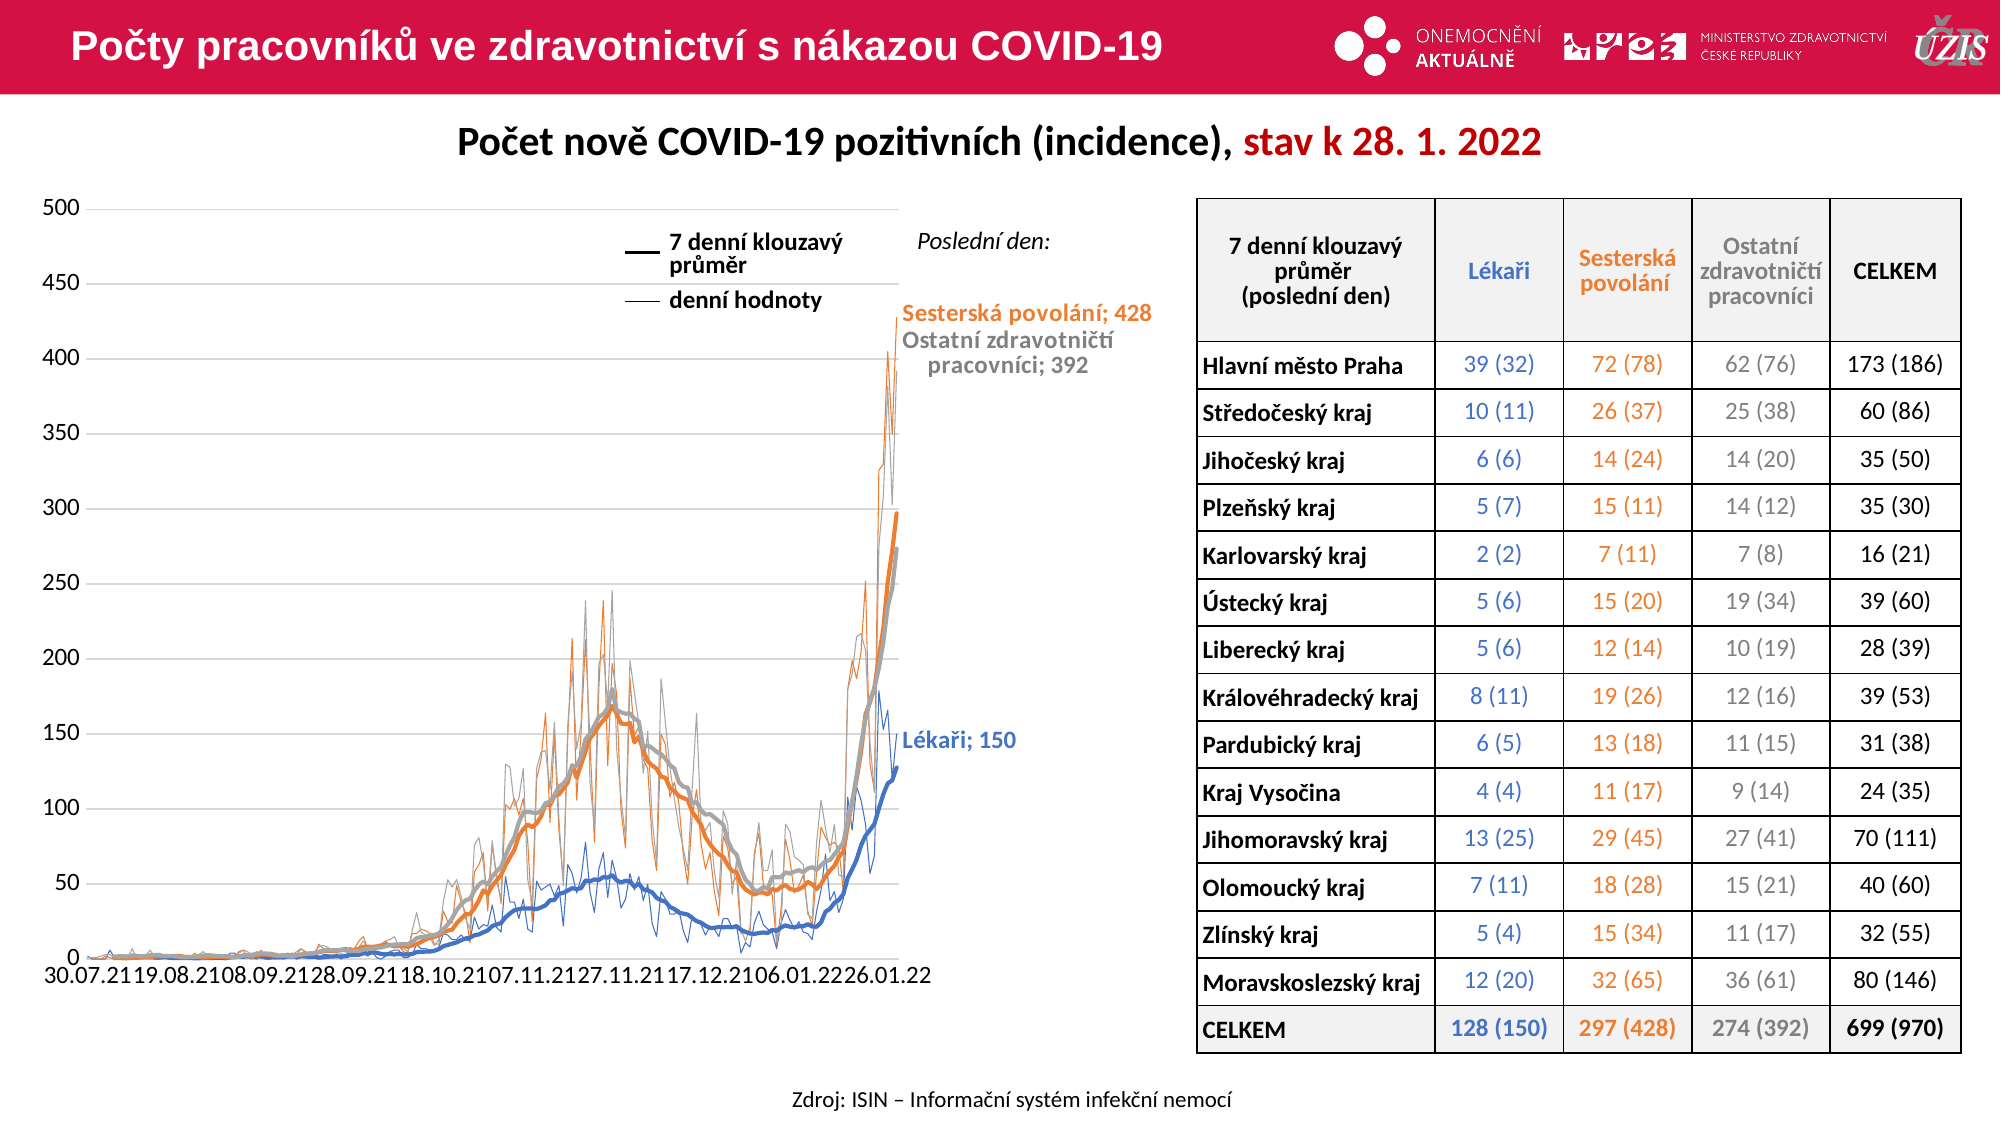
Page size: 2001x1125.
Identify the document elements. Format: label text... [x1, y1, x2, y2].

title Počty pracovníků ve zdravotnictví s nákazou COVID-19 [55, 0, 1346, 95]
table_cell 11 (15) [1693, 722, 1829, 767]
table_cell Liberecký kraj [1198, 627, 1434, 673]
table_cell CELKEM [1198, 1006, 1434, 1052]
picture [1563, 31, 1888, 60]
table_cell 11 (17) [1564, 769, 1691, 815]
table_cell 39 (60) [1831, 580, 1960, 625]
table_cell 173 (186) [1831, 342, 1960, 388]
table_cell 15 (20) [1564, 580, 1691, 625]
table_cell 274 (392) [1693, 1006, 1829, 1052]
table_cell 36 (61) [1693, 959, 1829, 1005]
table_cell 39 (32) [1436, 342, 1563, 388]
table_cell 7 (11) [1564, 532, 1691, 578]
table_cell 31 (38) [1831, 722, 1960, 767]
table_cell 13 (25) [1436, 817, 1563, 862]
table_cell 14 (24) [1564, 437, 1691, 483]
table_cell Královéhradecký kraj [1198, 674, 1434, 720]
table_cell Olomoucký kraj [1198, 864, 1434, 910]
table_cell 7 (11) [1436, 864, 1563, 910]
table_cell 15 (21) [1693, 864, 1829, 910]
table_cell 5 (6) [1436, 580, 1563, 625]
table_header CELKEM [1831, 199, 1960, 341]
table_header Sesterská povolání [1564, 199, 1691, 341]
text_box Zdroj: ISIN – Informační systém infekční nemocí [490, 1077, 1535, 1120]
table_cell 12 (16) [1693, 674, 1829, 720]
table_cell 26 (37) [1564, 390, 1691, 436]
table_cell 19 (34) [1693, 580, 1829, 625]
table_cell Moravskoslezský kraj [1198, 959, 1434, 1005]
table_cell 18 (28) [1564, 864, 1691, 910]
table_cell 297 (428) [1564, 1006, 1691, 1052]
table_cell 5 (7) [1436, 485, 1563, 530]
table_cell Středočeský kraj [1198, 390, 1434, 436]
table_cell 40 (60) [1831, 864, 1960, 910]
table_cell 699 (970) [1831, 1006, 1960, 1052]
table_cell 70 (111) [1831, 817, 1960, 862]
table_cell 5 (4) [1436, 912, 1563, 957]
table_cell 12 (14) [1564, 627, 1691, 673]
table_cell 72 (78) [1564, 342, 1691, 388]
text_box Počet nově COVID-19 pozitivních (incidence), stav k 28. 1. 2022 [100, 106, 1900, 171]
table_cell 10 (19) [1693, 627, 1829, 673]
table_header 7 denní klouzavý průměr (poslední den) [1198, 199, 1434, 341]
table_cell 14 (20) [1693, 437, 1829, 483]
table_cell 11 (17) [1693, 912, 1829, 957]
table_cell 27 (41) [1693, 817, 1829, 862]
table_cell 39 (53) [1831, 674, 1960, 720]
table_cell 28 (39) [1831, 627, 1960, 673]
picture [1346, 16, 1542, 76]
table_cell 80 (146) [1831, 959, 1960, 1005]
table_cell 13 (18) [1564, 722, 1691, 767]
table_cell Karlovarský kraj [1198, 532, 1434, 578]
table_cell 9 (14) [1693, 769, 1829, 815]
table_cell 35 (30) [1831, 485, 1960, 530]
table_cell Ústecký kraj [1198, 580, 1434, 625]
table_cell 32 (65) [1564, 959, 1691, 1005]
table_cell 60 (86) [1831, 390, 1960, 436]
table_cell Zlínský kraj [1198, 912, 1434, 957]
table_cell 19 (26) [1564, 674, 1691, 720]
table_cell 16 (21) [1831, 532, 1960, 578]
table_cell 6 (6) [1436, 437, 1563, 483]
table_cell 2 (2) [1436, 532, 1563, 578]
table_cell 15 (34) [1564, 912, 1691, 957]
table_cell 25 (38) [1693, 390, 1829, 436]
table_cell 14 (12) [1693, 485, 1829, 530]
table_cell Kraj Vysočina [1198, 769, 1434, 815]
chart [23, 183, 1197, 1078]
table_cell Jihomoravský kraj [1198, 817, 1434, 862]
table_cell 7 (8) [1693, 532, 1829, 578]
table_cell 24 (35) [1831, 769, 1960, 815]
table_cell Jihočeský kraj [1198, 437, 1434, 483]
table_cell 62 (76) [1693, 342, 1829, 388]
table_cell 29 (45) [1564, 817, 1691, 862]
table_header Lékaři [1436, 199, 1563, 341]
table_cell 35 (50) [1831, 437, 1960, 483]
table_cell Hlavní město Praha [1198, 342, 1434, 388]
table_cell 8 (11) [1436, 674, 1563, 720]
table_cell Plzeňský kraj [1198, 485, 1434, 530]
table_cell 128 (150) [1436, 1006, 1563, 1052]
table_cell 15 (11) [1564, 485, 1691, 530]
picture [1915, 15, 1989, 66]
table_cell 10 (11) [1436, 390, 1563, 436]
table_header Ostatní zdravotničtí pracovníci [1693, 199, 1829, 341]
table_cell 12 (20) [1436, 959, 1563, 1005]
table_cell 6 (5) [1436, 722, 1563, 767]
table_cell 4 (4) [1436, 769, 1563, 815]
table_cell 32 (55) [1831, 912, 1960, 957]
table_cell Pardubický kraj [1198, 722, 1434, 767]
table_cell 5 (6) [1436, 627, 1563, 673]
